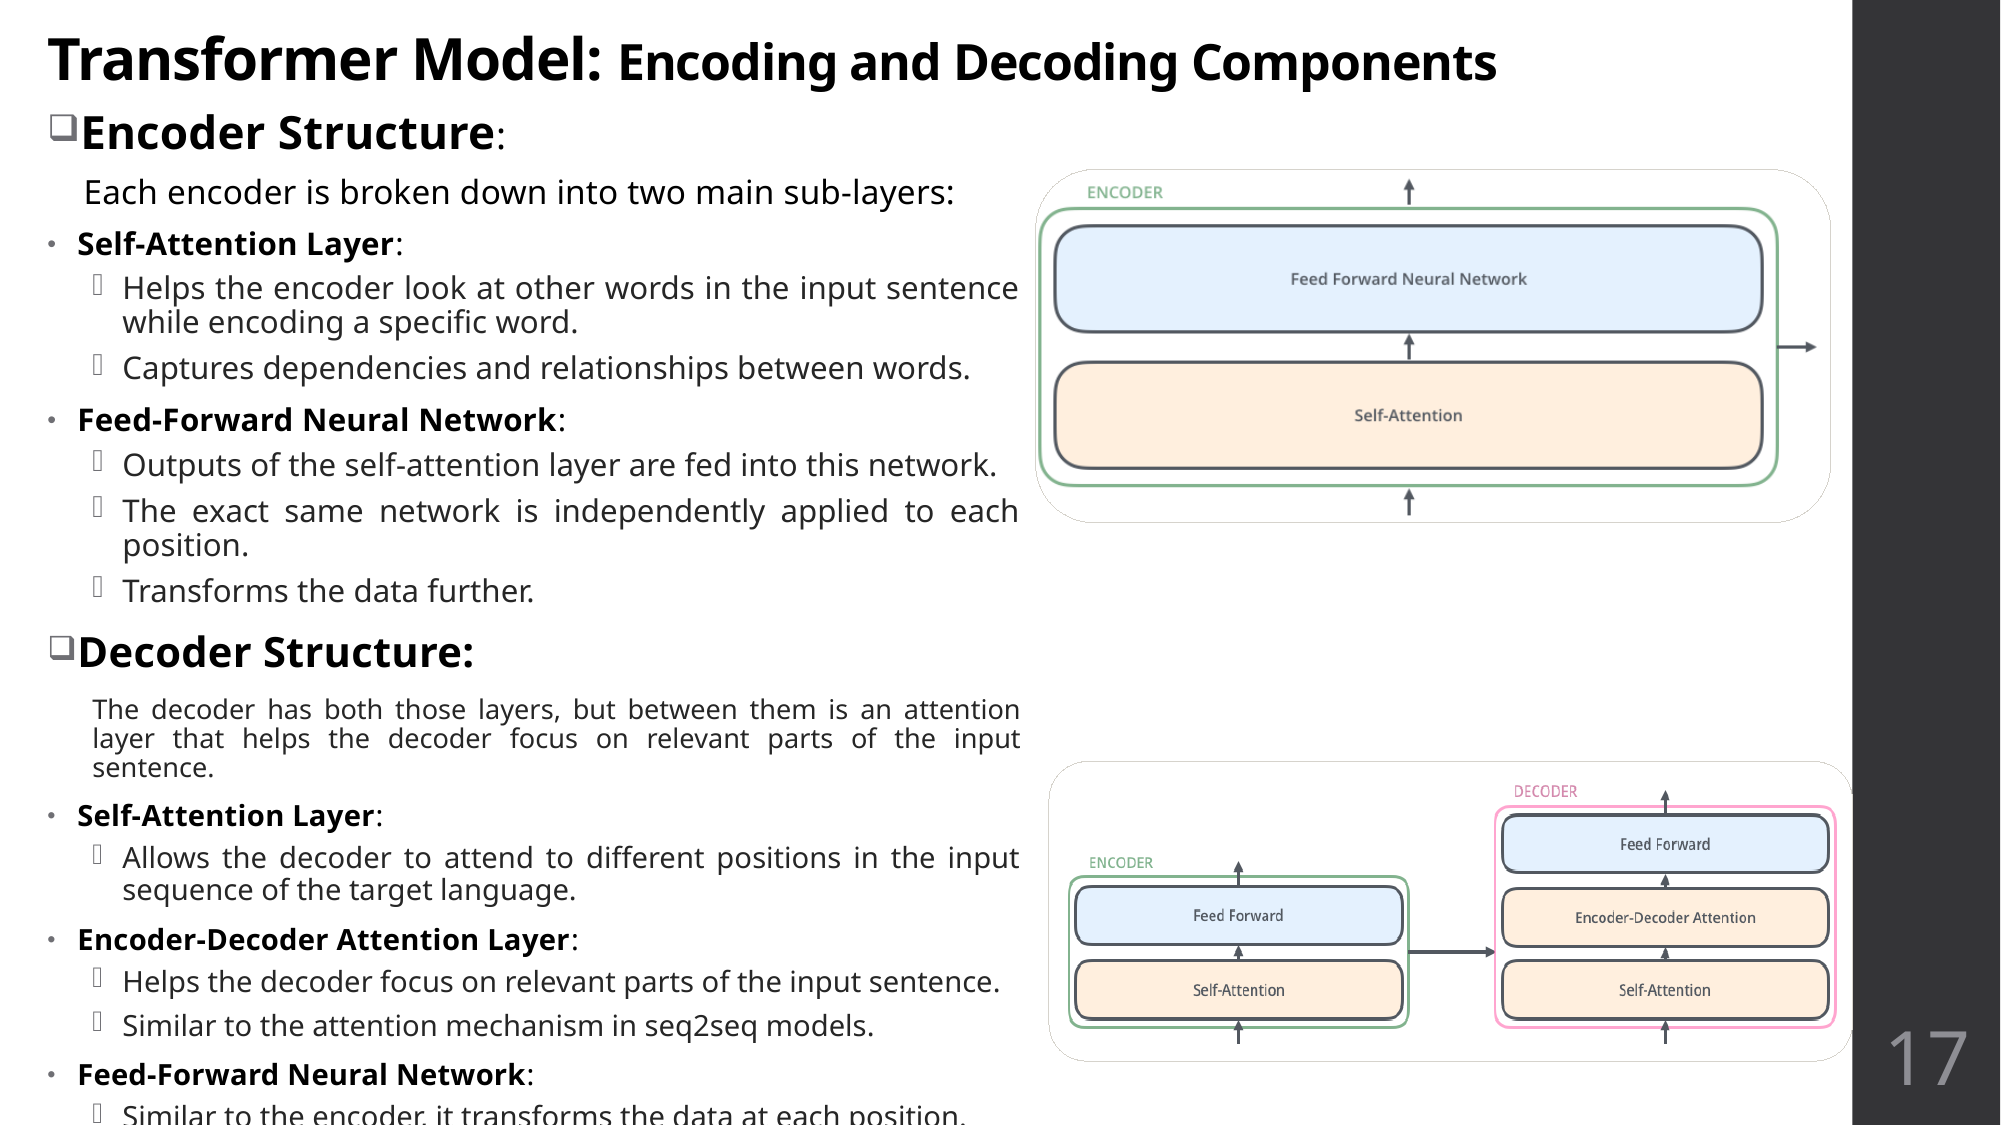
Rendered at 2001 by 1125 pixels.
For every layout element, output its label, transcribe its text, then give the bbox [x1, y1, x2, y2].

slide_number 17 [1852, 1012, 2000, 1110]
title Transformer Model: Encoding and Decoding Components [32, 30, 1599, 101]
picture [1048, 761, 1853, 1062]
picture [1035, 169, 1831, 523]
list Encoder Structure: Each encoder is broken down into two main sub-layers: Self-Attention Layer: Helps the encoder look at other words in the input sentence while encoding a specific word. Captures dependencies and relationships between words. Feed-Forward Neural Network: Outputs of the self-attention layer are fed into this network. The exact same network is independently applied to each position. Transforms the data further. Decoder Structure: The decoder has both those layers, but between them is an attention layer that helps the decoder focus on relevant parts of the input sentence. Self-Attention Layer: Allows the decoder to attend to different positions in the input sequence of the target language. Encoder-Decoder Attention Layer: Helps the decoder focus on relevant parts of the input sentence. Similar to the attention mechanism in seq2seq models. Feed-Forward Neural Network: Similar to the encoder, it transforms the data at each position. [32, 100, 1036, 981]
